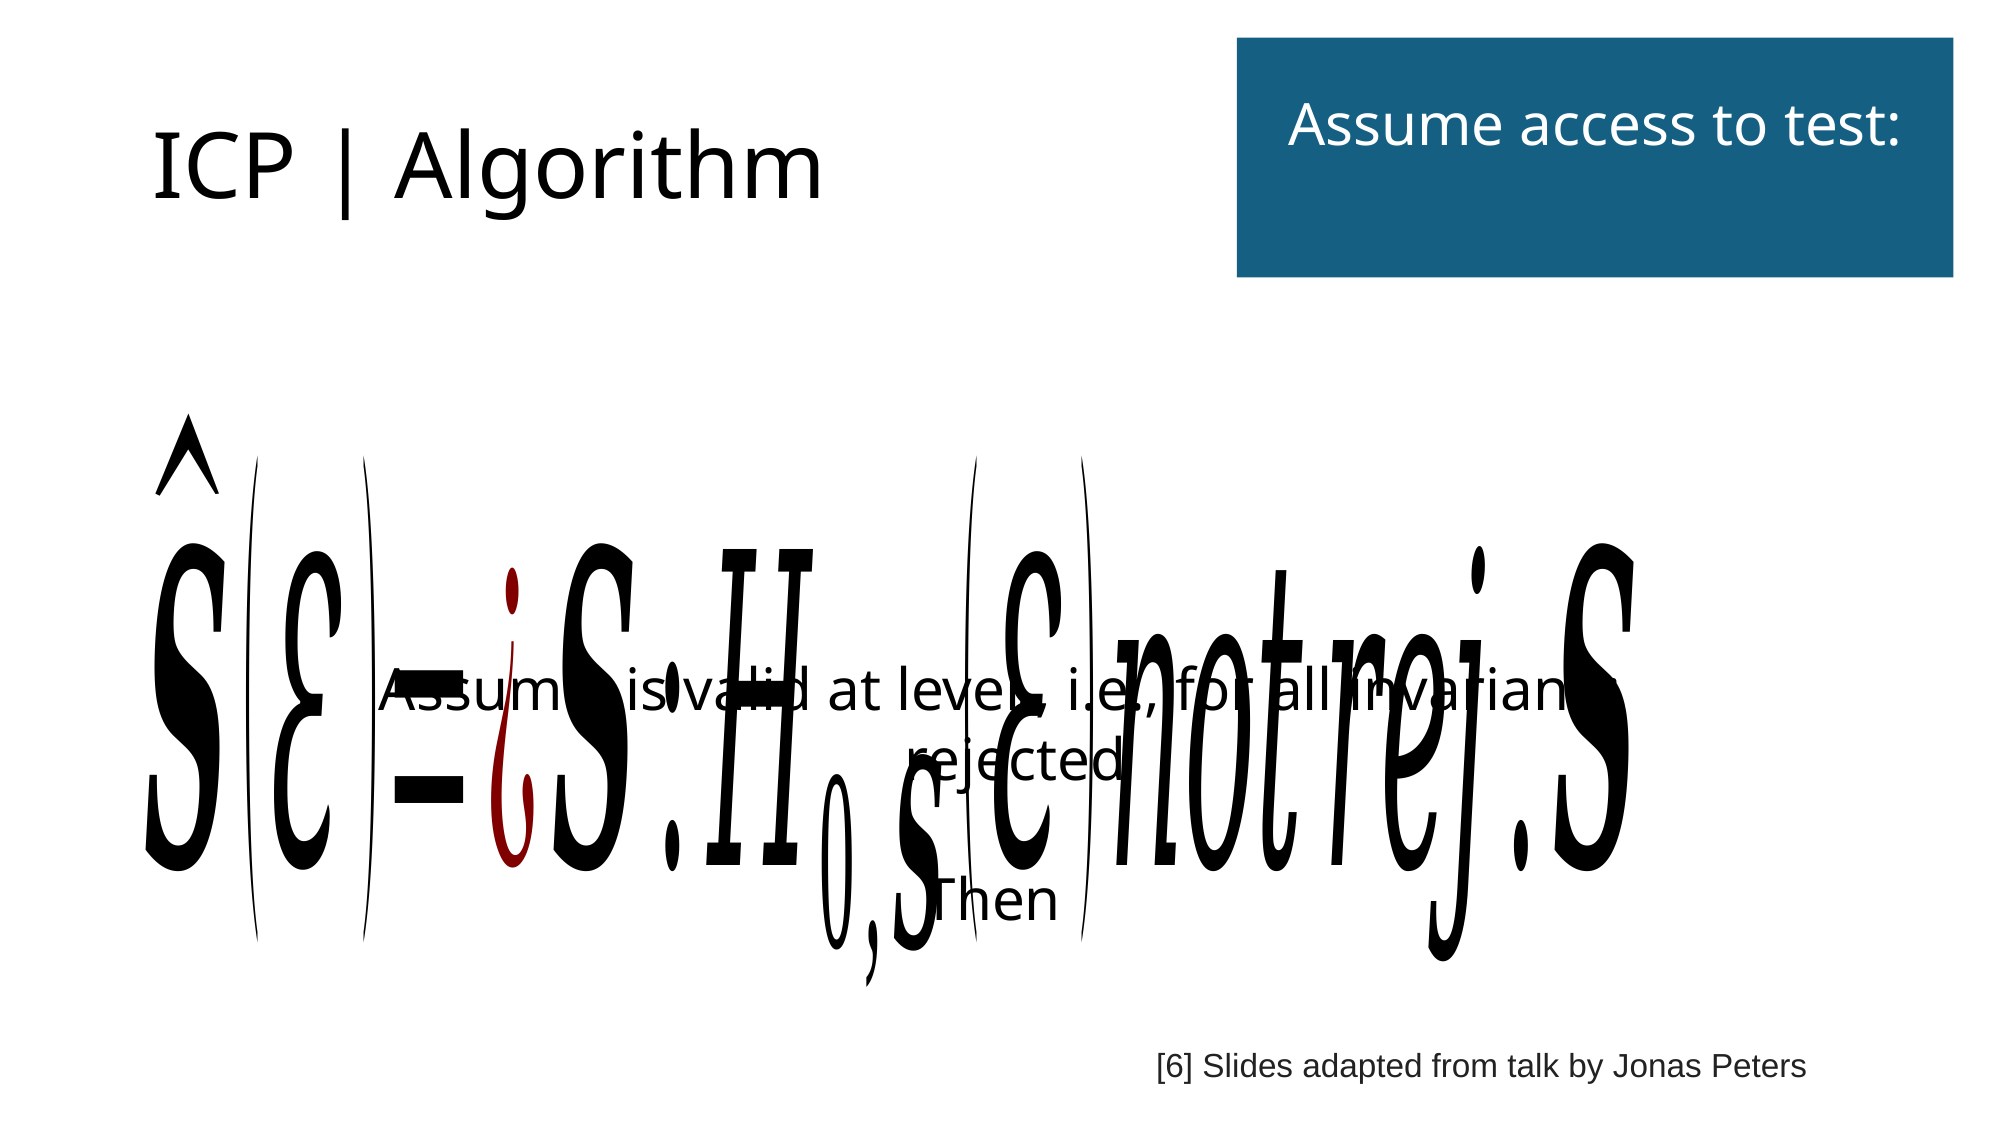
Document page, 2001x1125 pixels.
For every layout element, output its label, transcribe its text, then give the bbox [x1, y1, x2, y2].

title ICP | Algorithm [137, 59, 1236, 278]
text_box [6] Slides adapted from talk by Jonas Peters [1141, 1037, 1958, 1092]
